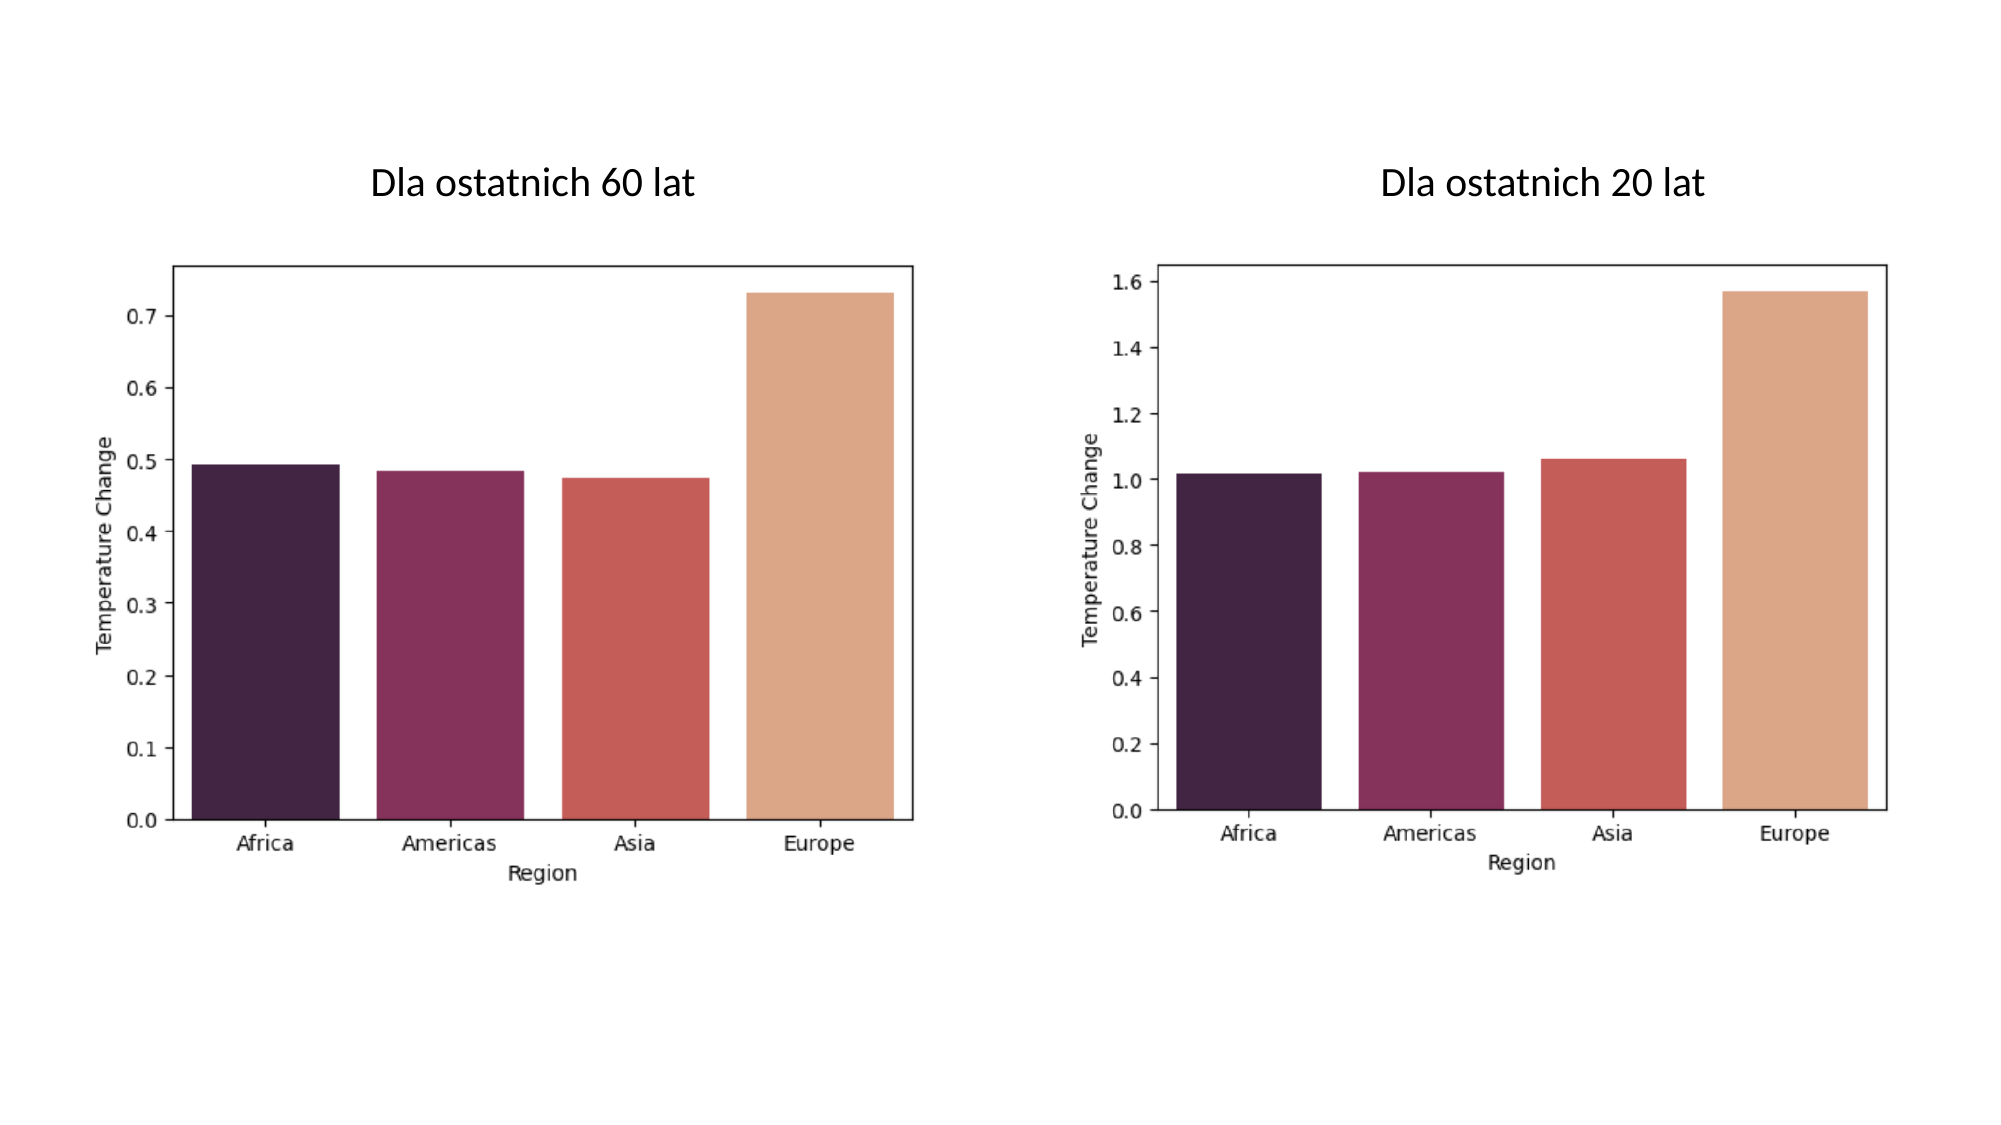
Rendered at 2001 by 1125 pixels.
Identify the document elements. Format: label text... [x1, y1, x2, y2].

text_box Dla ostatnich 60 lat [334, 139, 742, 220]
text_box Dla ostatnich 20 lat [1335, 139, 1761, 220]
picture [40, 250, 977, 911]
picture [1011, 250, 1970, 911]
